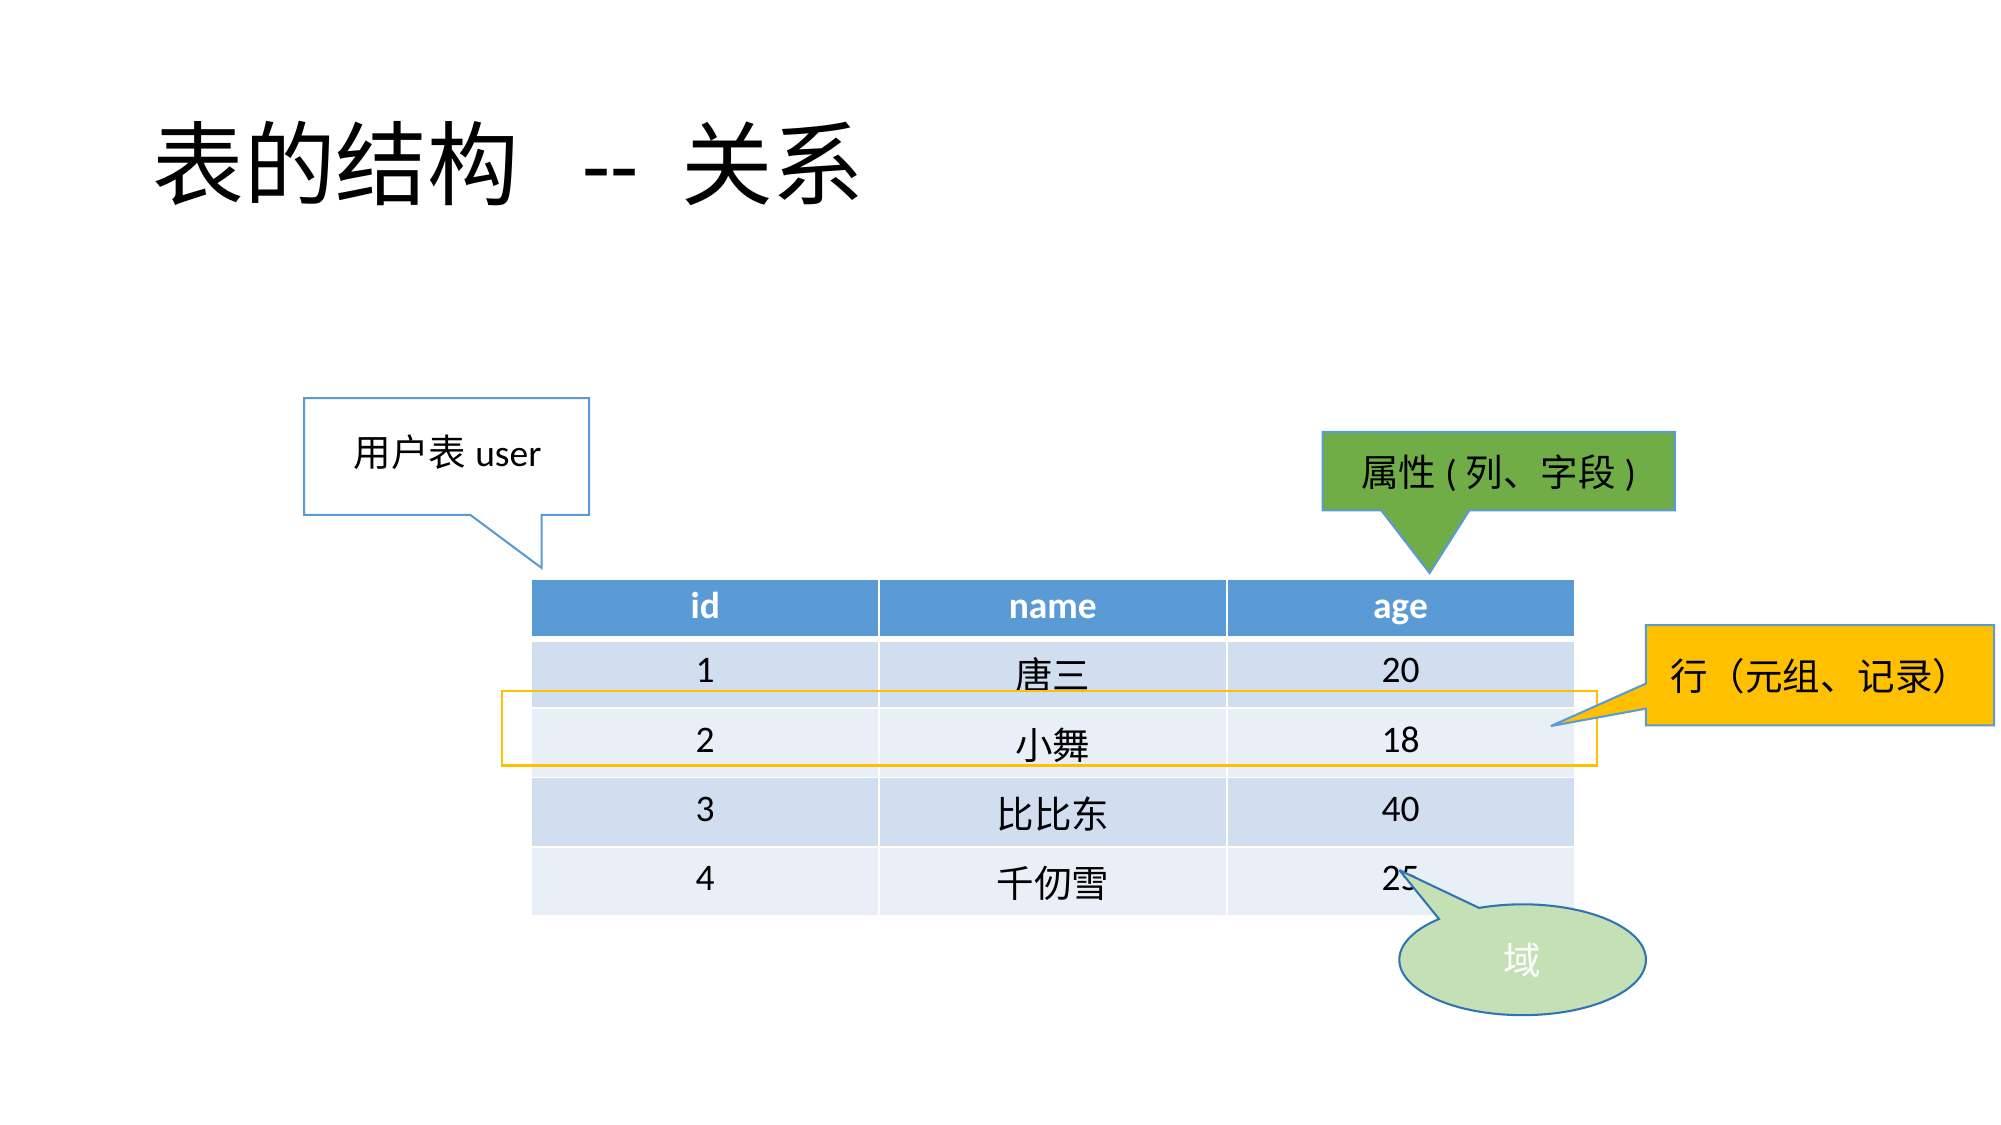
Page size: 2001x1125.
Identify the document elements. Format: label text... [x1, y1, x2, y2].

table_cell 1 [532, 642, 878, 690]
table_cell 18 [1228, 767, 1574, 777]
table_cell 3 [532, 778, 878, 846]
table_cell 唐三 [880, 642, 1226, 690]
text_box [303, 397, 591, 570]
table_cell 4 [532, 848, 878, 915]
text_box 属性(列、字段) [1321, 430, 1676, 575]
table_cell 比比东 [880, 778, 1226, 846]
table_cell 25 [1228, 848, 1574, 915]
text_box 行（元组、记录） [1550, 624, 1996, 728]
table_cell 千仞雪 [880, 848, 1226, 915]
table_cell 40 [1228, 778, 1574, 846]
table_header name [880, 580, 1226, 636]
table_header id [532, 580, 878, 636]
text_box 域 [1398, 869, 1648, 1017]
table_cell 2 [532, 767, 878, 777]
table_header age [1228, 580, 1574, 636]
text_box [501, 690, 1598, 767]
table_cell 20 [1228, 642, 1574, 690]
title 表的结构 -- 关系 [137, 59, 1863, 278]
table_cell 小舞 [880, 767, 1226, 777]
